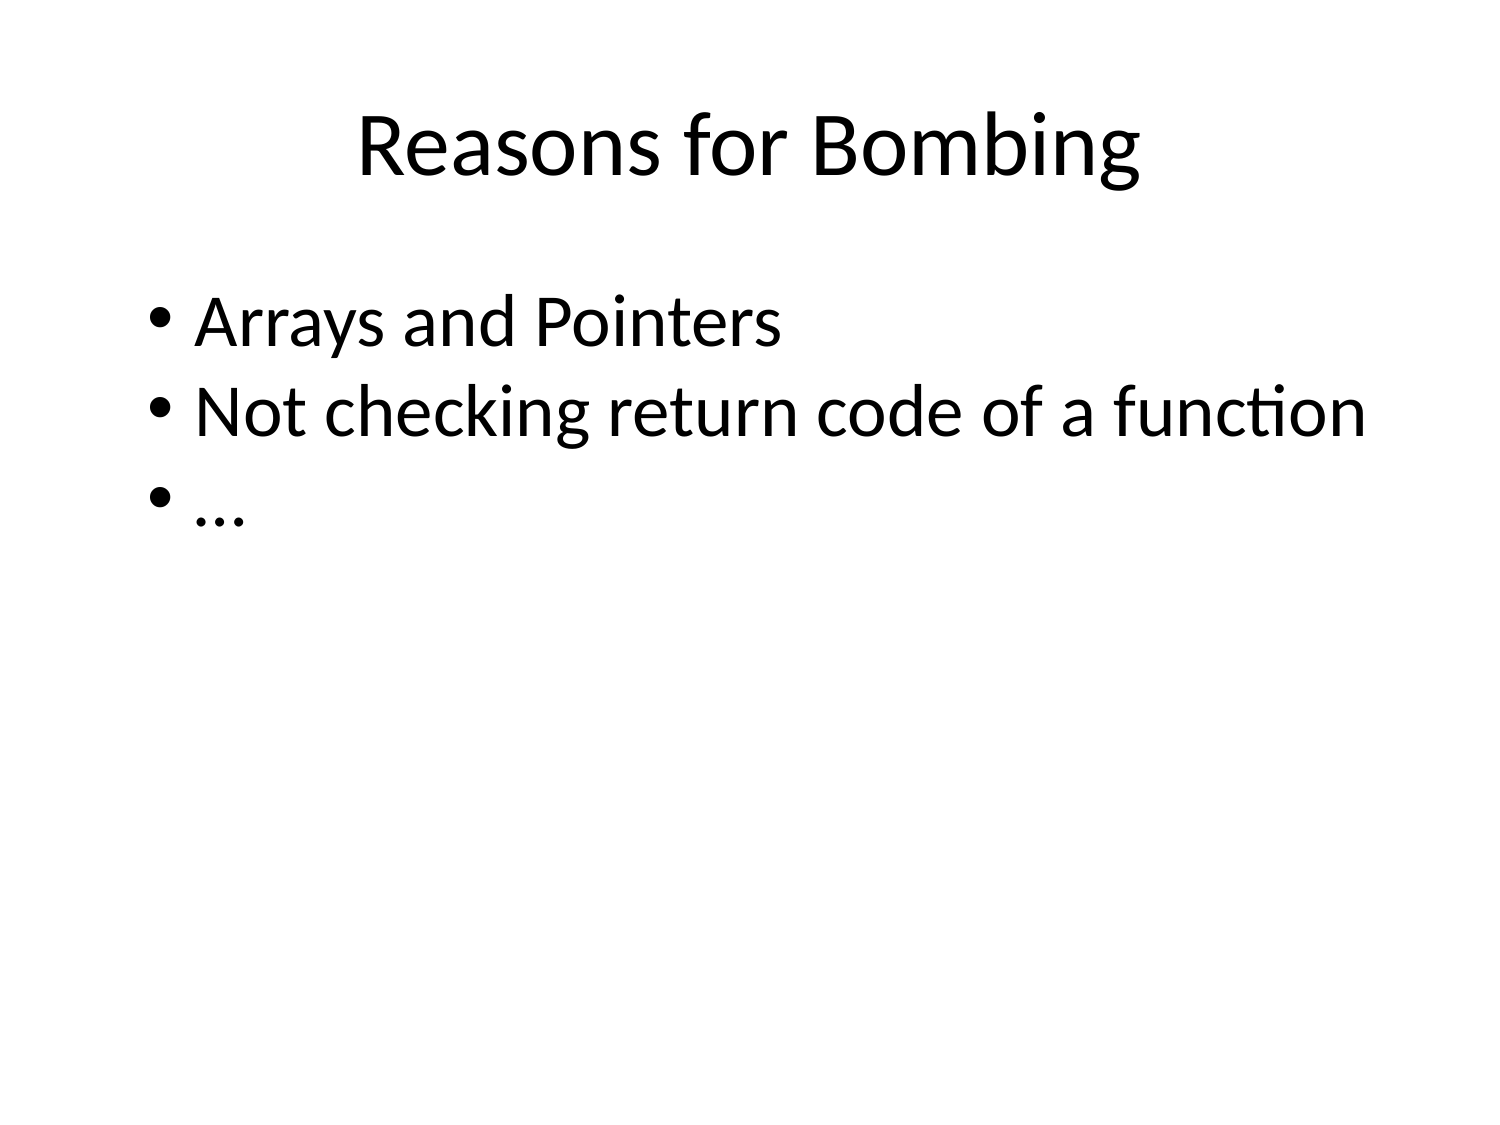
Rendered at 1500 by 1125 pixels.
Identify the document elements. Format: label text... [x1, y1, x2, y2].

text_box Arrays and Pointers Not checking return code of a function … [133, 263, 1425, 549]
title Reasons for Bombing [75, 45, 1425, 233]
